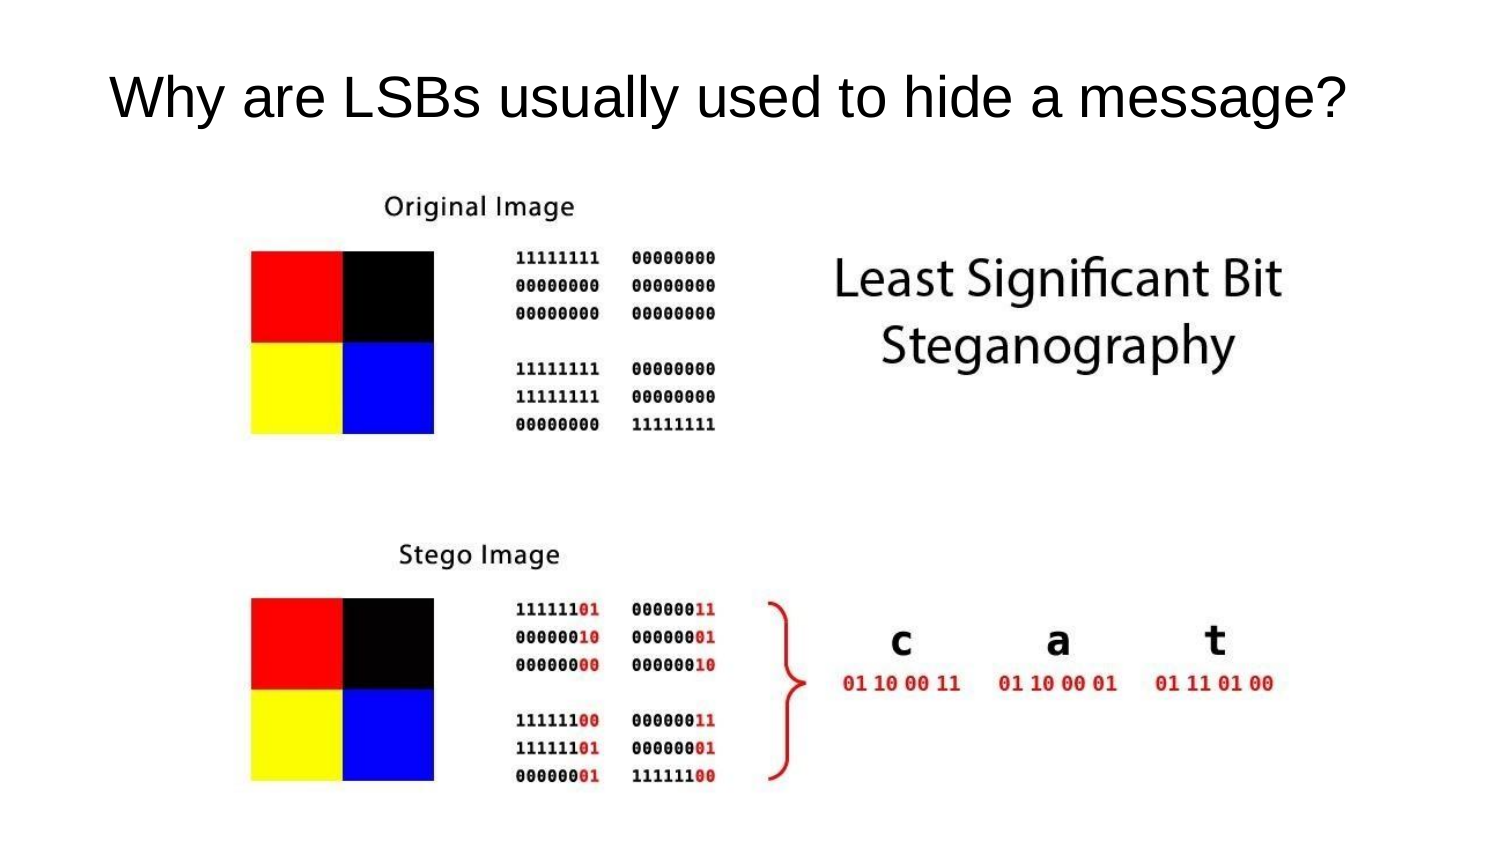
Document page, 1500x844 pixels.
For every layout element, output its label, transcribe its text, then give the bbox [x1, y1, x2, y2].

title Why are LSBs usually used to hide a message? [94, 44, 1446, 133]
picture [197, 145, 1343, 834]
